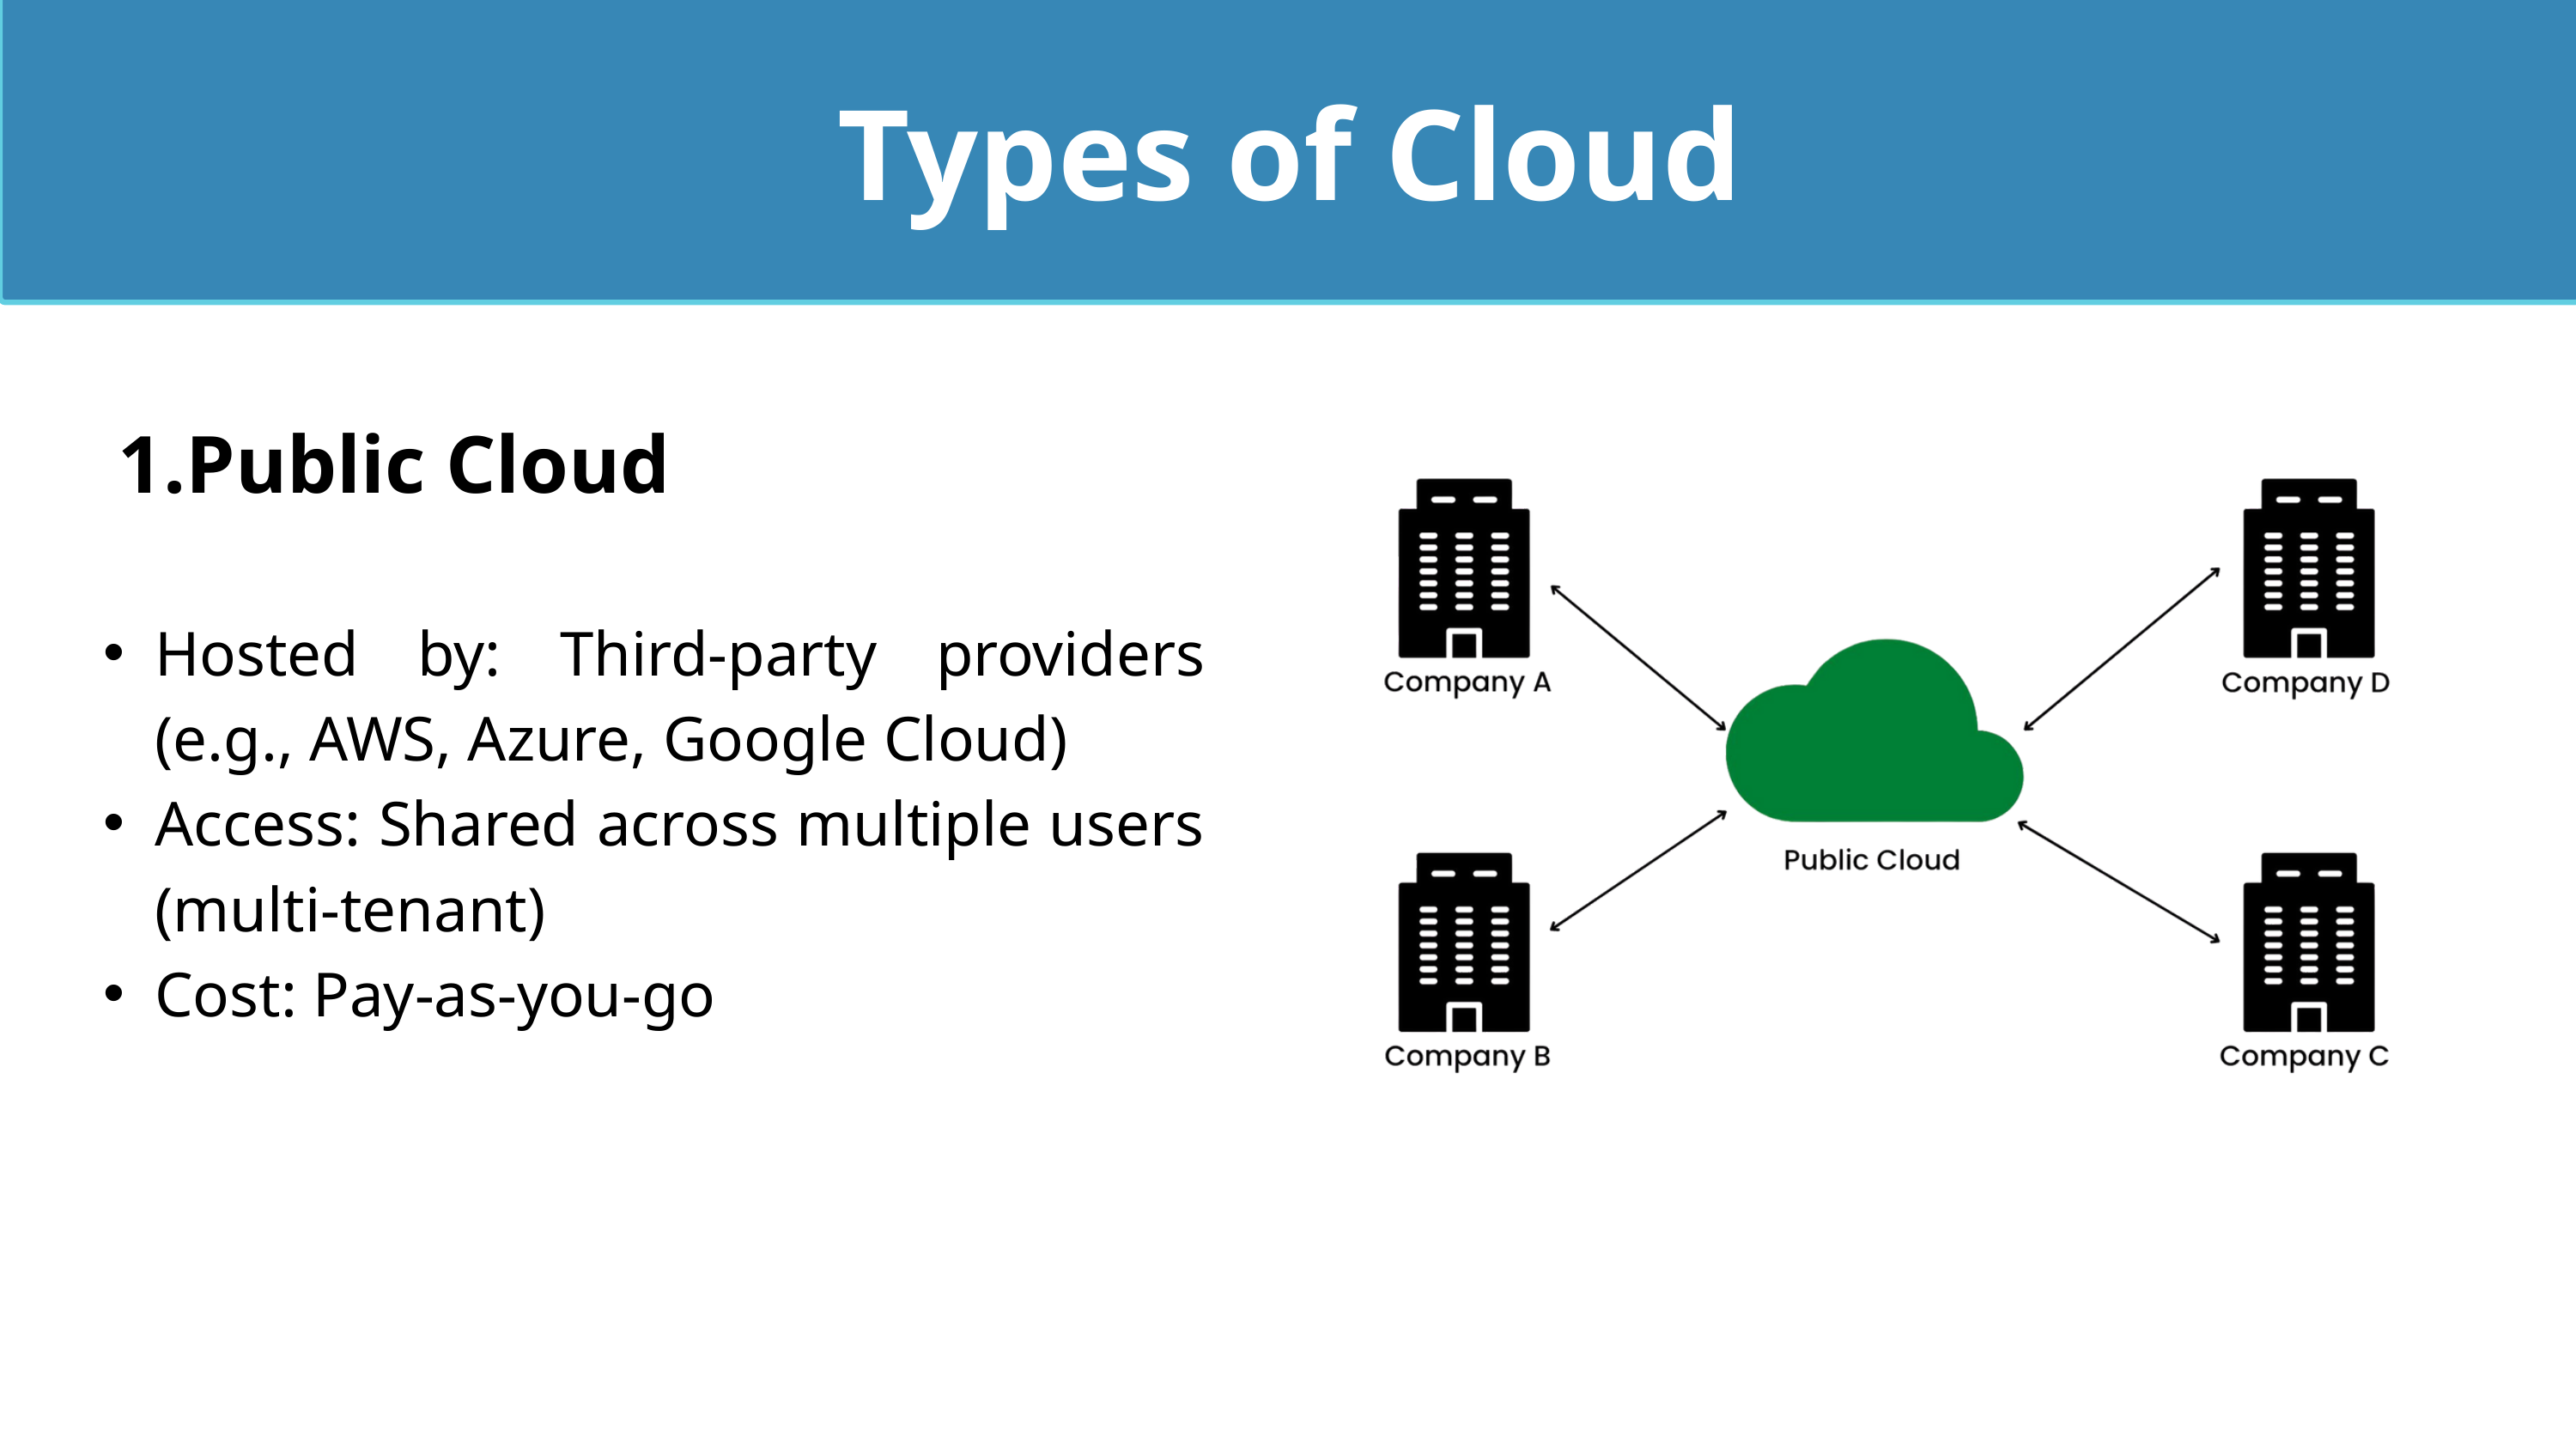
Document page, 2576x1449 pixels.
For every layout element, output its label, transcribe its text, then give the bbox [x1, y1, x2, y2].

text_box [0, 0, 2576, 303]
text_box Hosted by: Third-party providers (e.g., AWS, Azure, Google Cloud) Access: Shared across multiple users (multi-tenant) Cost: Pay-as-you-go [52, 603, 1206, 1199]
text_box [1358, 457, 2432, 1085]
text_box Public Cloud [52, 398, 758, 509]
